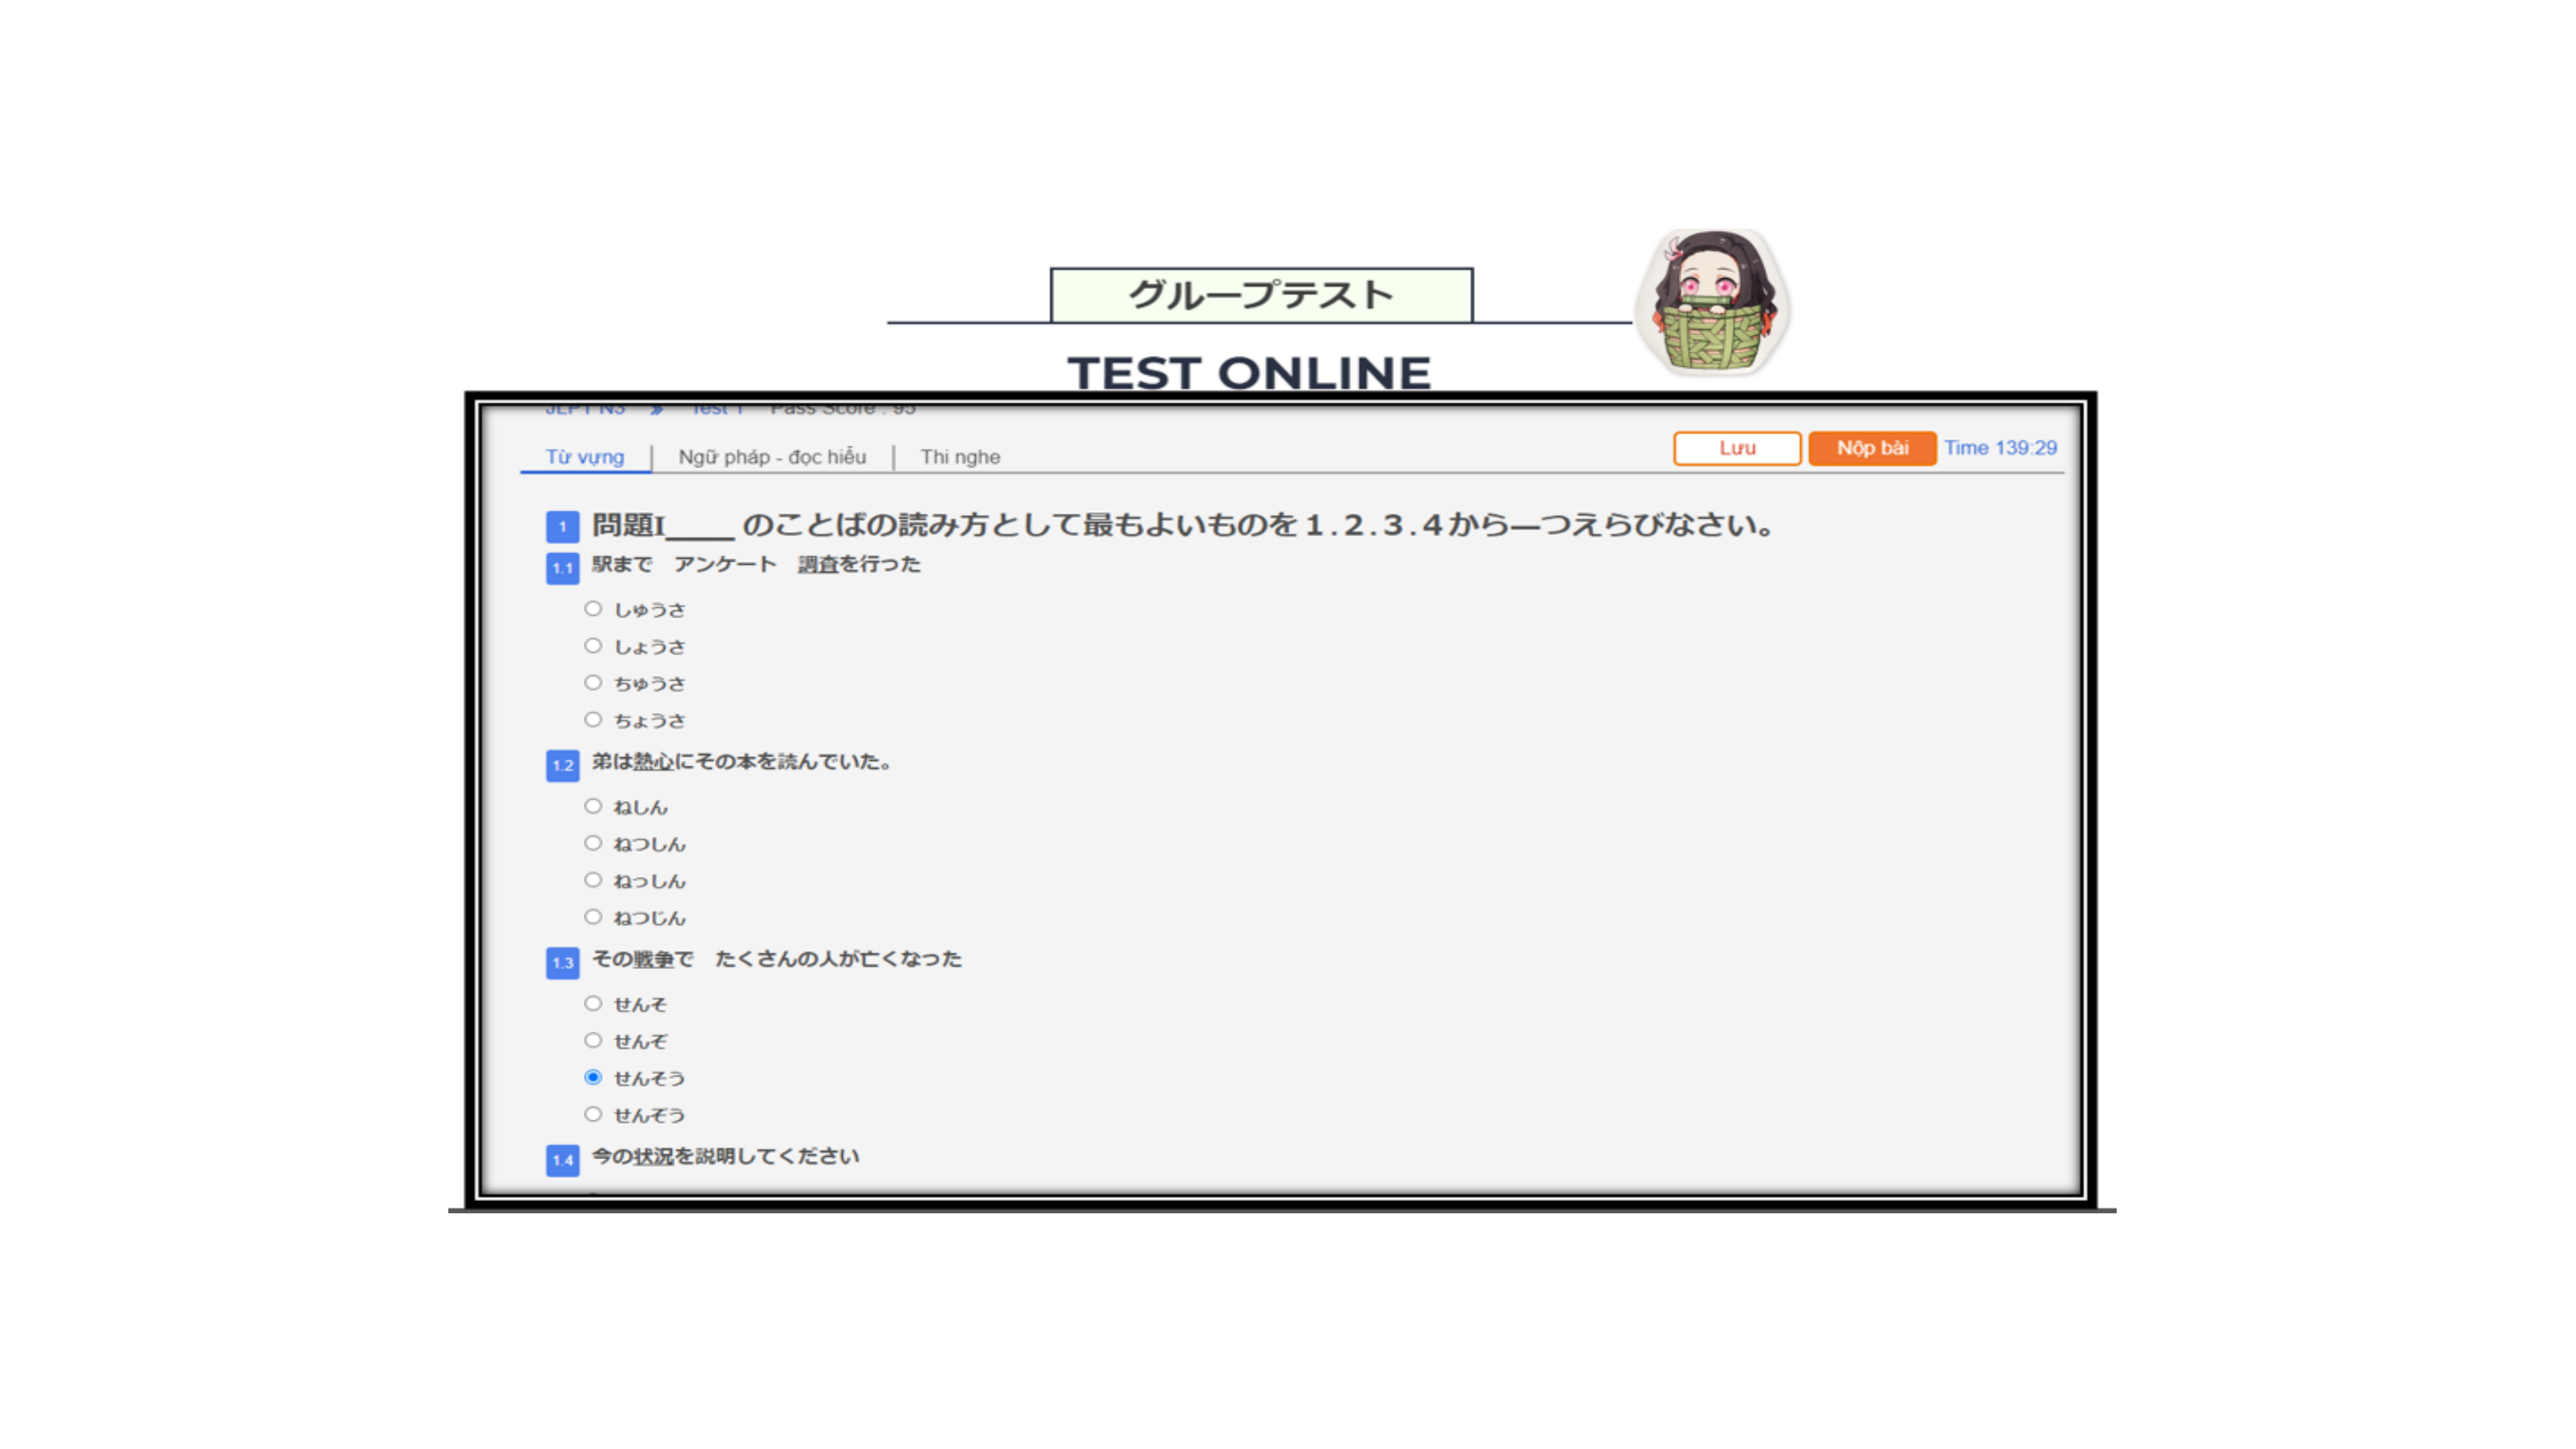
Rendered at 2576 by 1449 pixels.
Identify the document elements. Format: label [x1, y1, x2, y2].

picture [448, 229, 2117, 1213]
